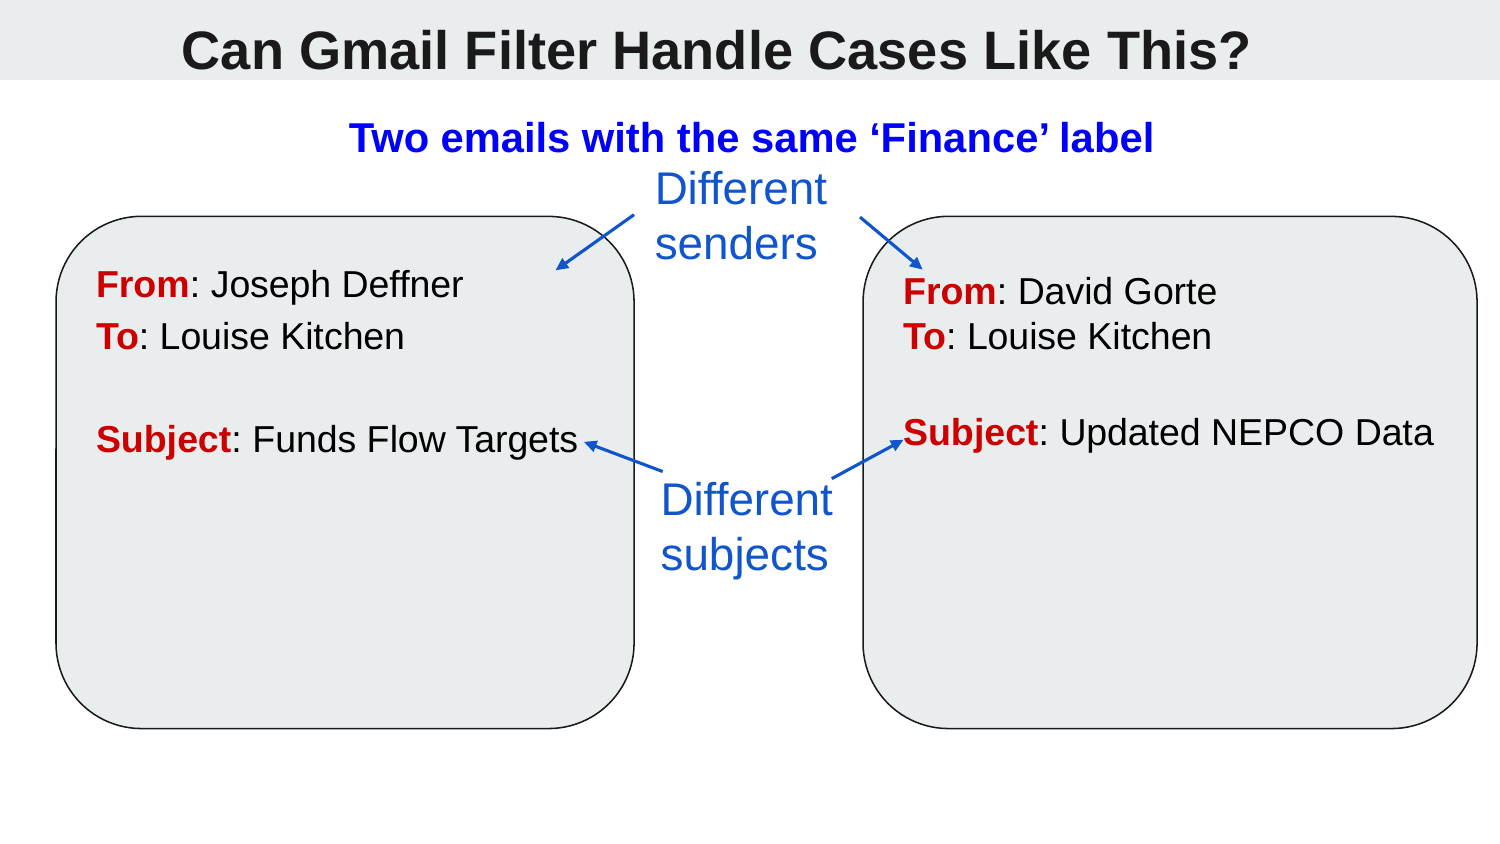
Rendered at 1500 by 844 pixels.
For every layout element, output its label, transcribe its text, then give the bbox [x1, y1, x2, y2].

text_box From: Joseph Deffner To: Louise Kitchen Subject: Funds Flow Targets [55, 216, 635, 729]
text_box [831, 439, 904, 479]
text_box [859, 216, 923, 270]
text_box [555, 214, 635, 271]
text_box From: David Gorte To: Louise Kitchen Subject: Updated NEPCO Data [863, 216, 1478, 729]
text_box Different subjects [645, 454, 888, 580]
text_box Different senders [639, 157, 860, 291]
title Can Gmail Filter Handle Cases Like This? [76, 0, 1426, 88]
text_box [583, 441, 663, 472]
text_box Two emails with the same ‘Finance’ label [333, 87, 1200, 157]
